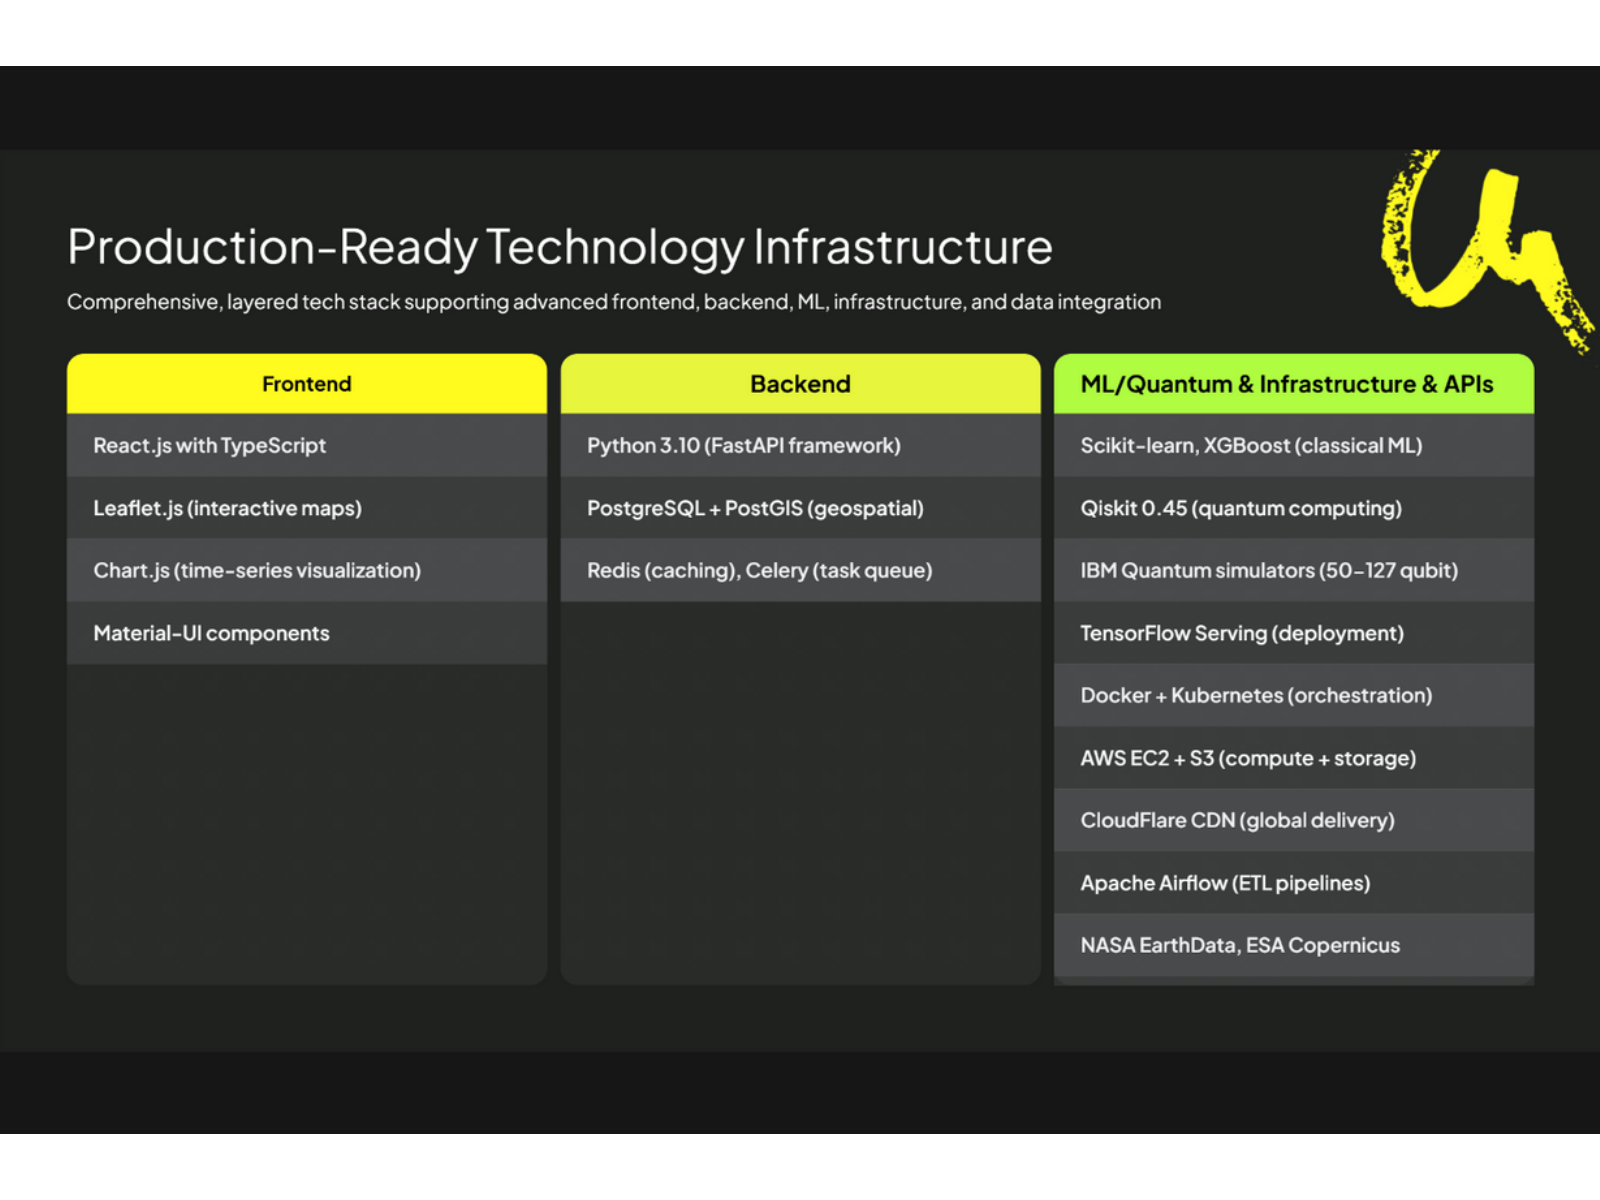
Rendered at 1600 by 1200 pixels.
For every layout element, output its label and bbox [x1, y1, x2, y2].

text_box [0, 66, 1600, 1134]
